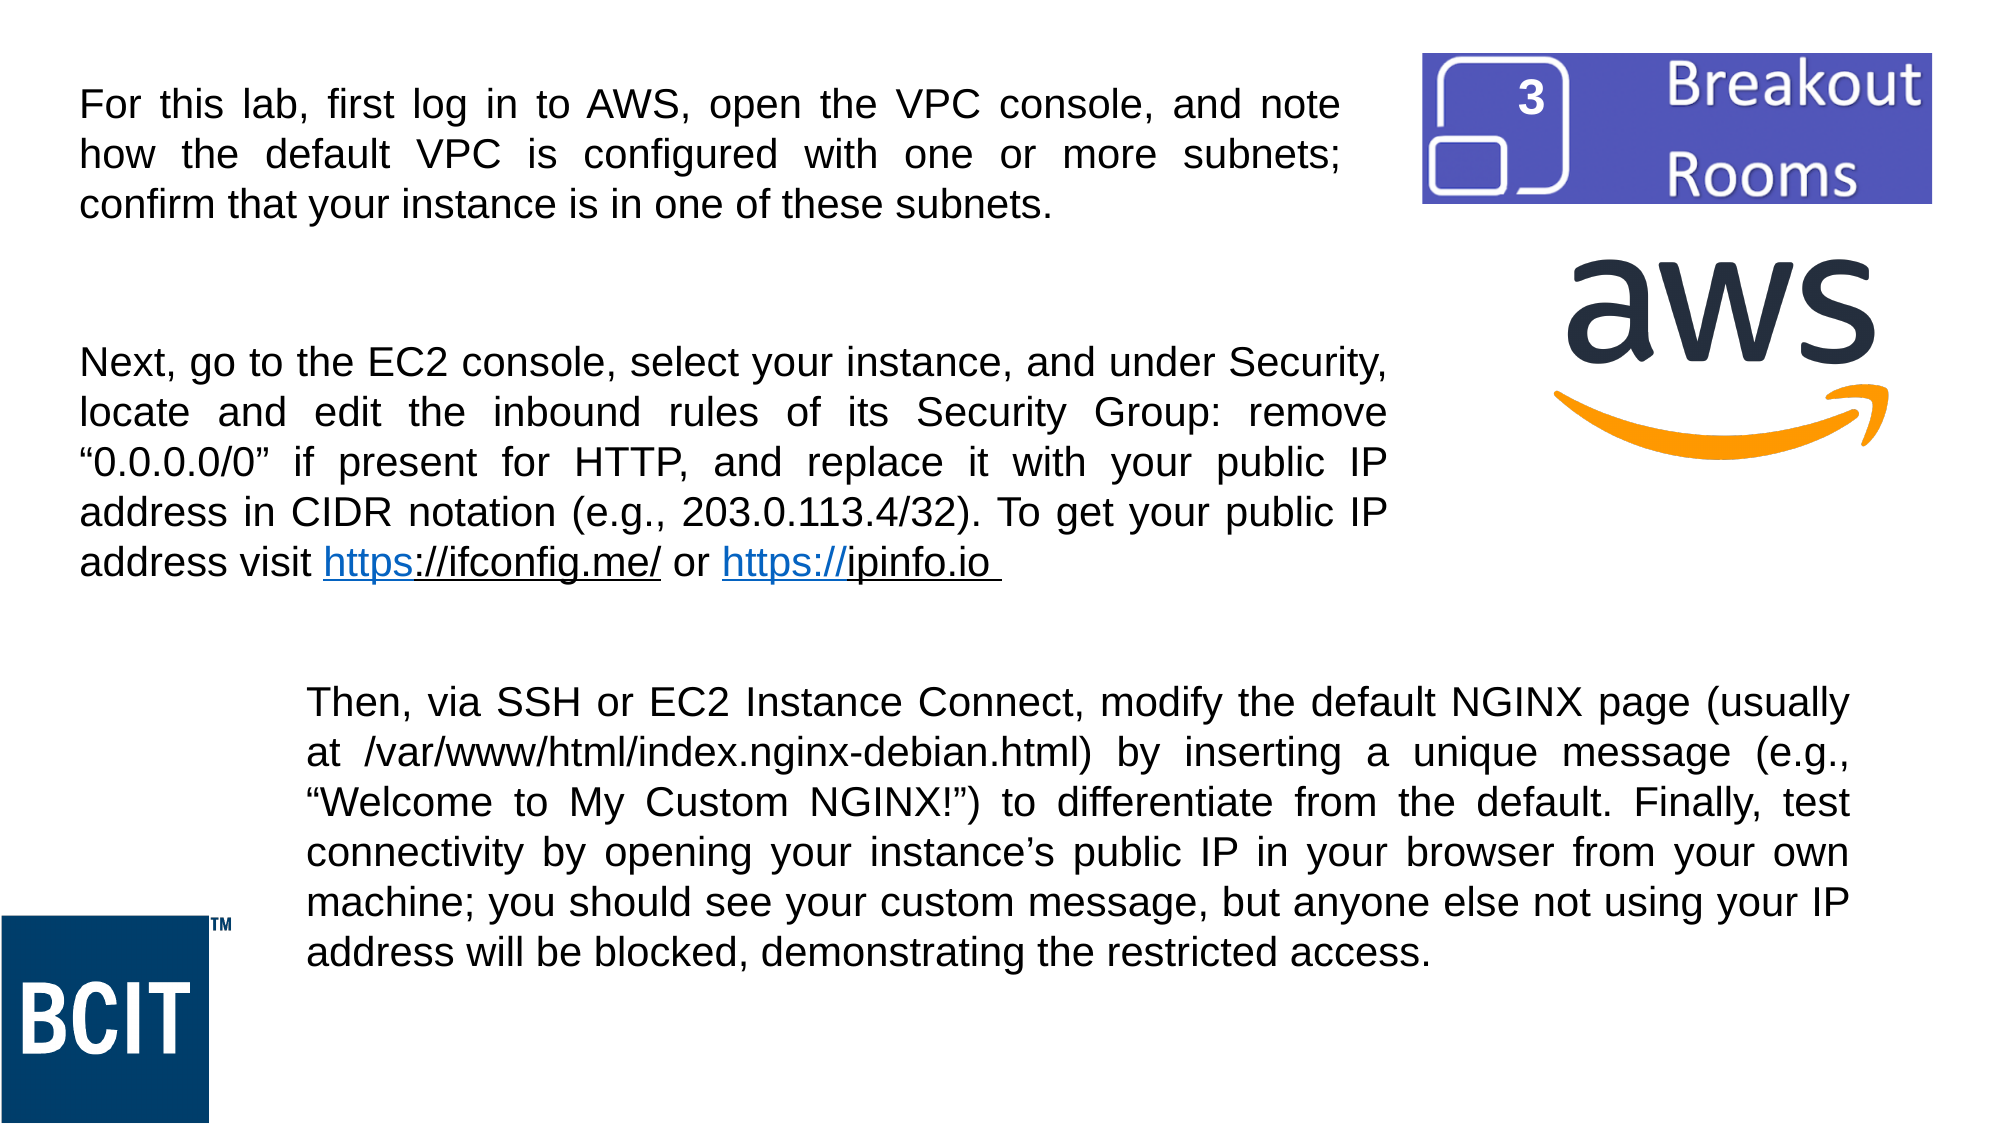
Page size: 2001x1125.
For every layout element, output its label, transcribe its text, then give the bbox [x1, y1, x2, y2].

picture [1552, 258, 1890, 461]
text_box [1422, 52, 1933, 204]
text_box Next, go to the EC2 console, select your instance, and under Security, locate and edit the inbound rules of its Security Group: remove “0.0.0.0/0” if present for HTTP, and replace it with your public IP address in CIDR notation (e.g., 203.0.113.4/32). To get your public IP address visit https://ifconfig.me/ or https://ipinfo.io [64, 327, 1404, 593]
text_box For this lab, first log in to AWS, open the VPC console, and note how the default VPC is configured with one or more subnets; confirm that your instance is in one of these subnets. [64, 69, 1358, 235]
picture [0, 913, 233, 1125]
text_box Then, via SSH or EC2 Instance Connect, modify the default NGINX page (usually at /var/www/html/index.nginx-debian.html) by inserting a unique message (e.g., “Welcome to My Custom NGINX!”) to differentiate from the default. Finally, test connectivity by opening your instance’s public IP in your browser from your own machine; you should see your custom message, but anyone else not using your IP address will be blocked, demonstrating the restricted access. [291, 667, 1866, 983]
